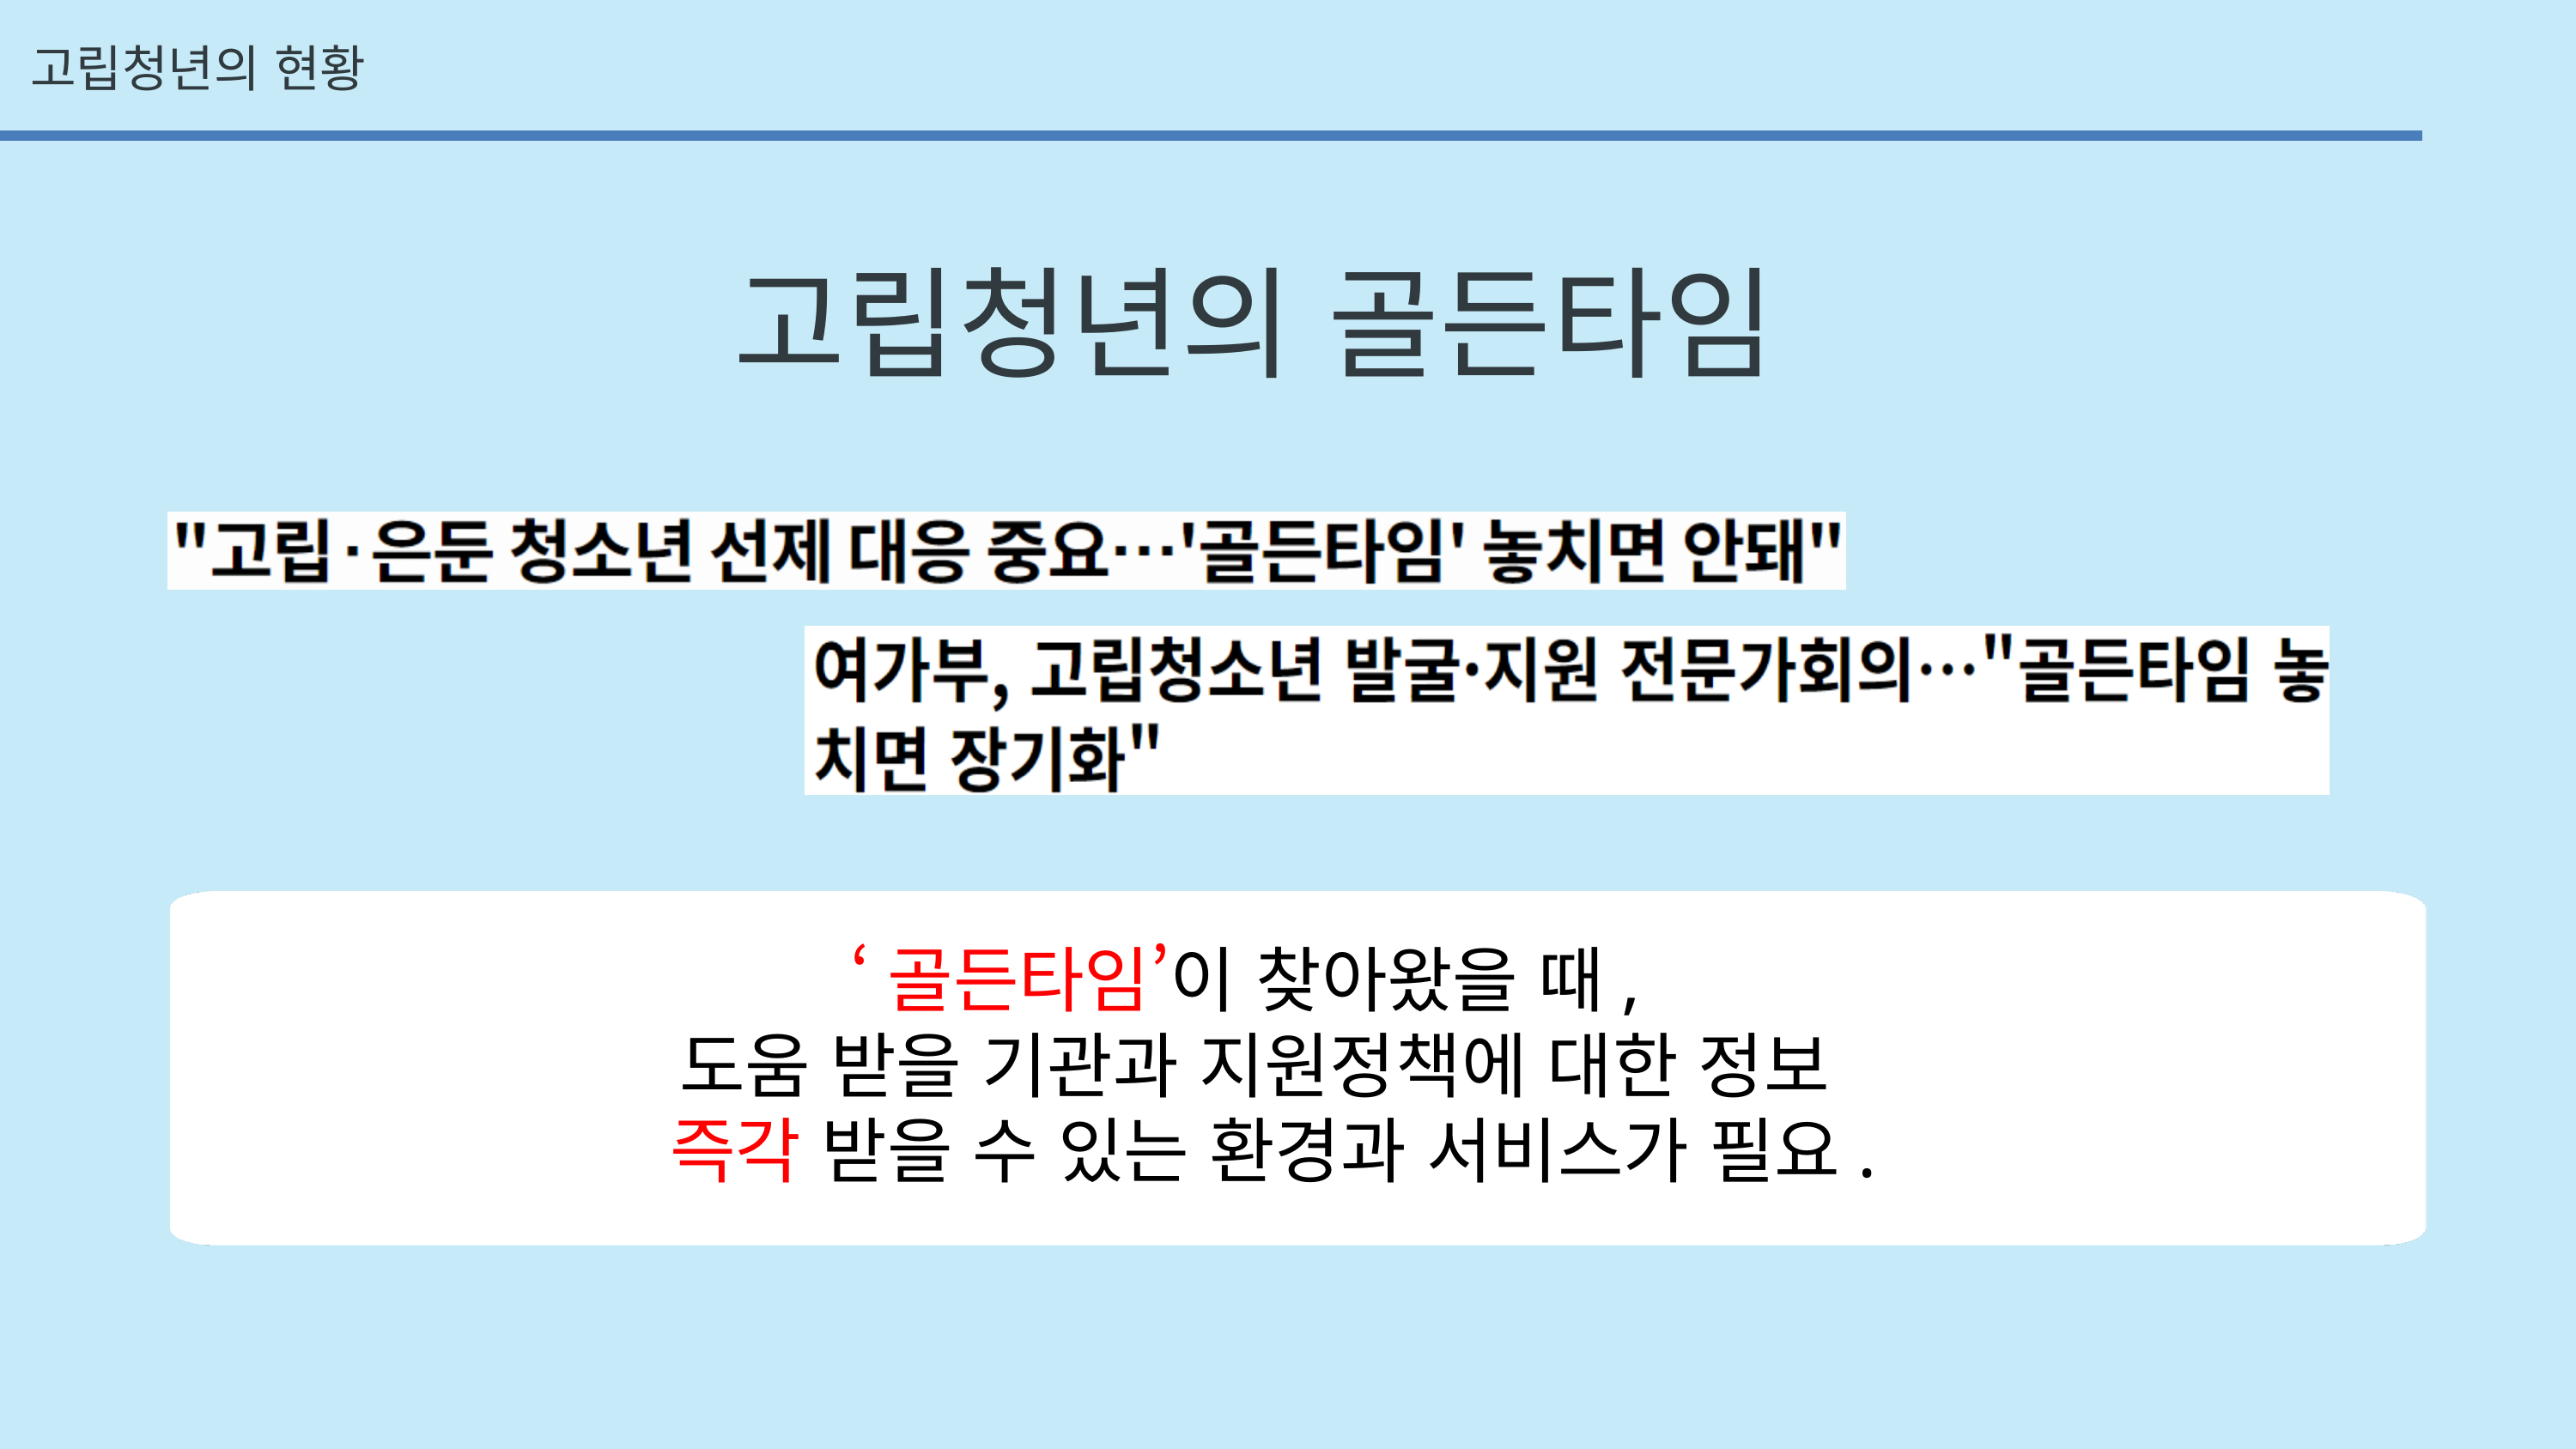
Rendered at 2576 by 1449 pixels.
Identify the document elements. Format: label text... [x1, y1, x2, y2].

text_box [169, 890, 2427, 1246]
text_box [0, 33, 2422, 136]
picture [805, 626, 2330, 795]
text_box 고립청년의 골든타임 [451, 240, 2059, 410]
text_box [654, 542, 1900, 628]
picture [167, 512, 1846, 590]
